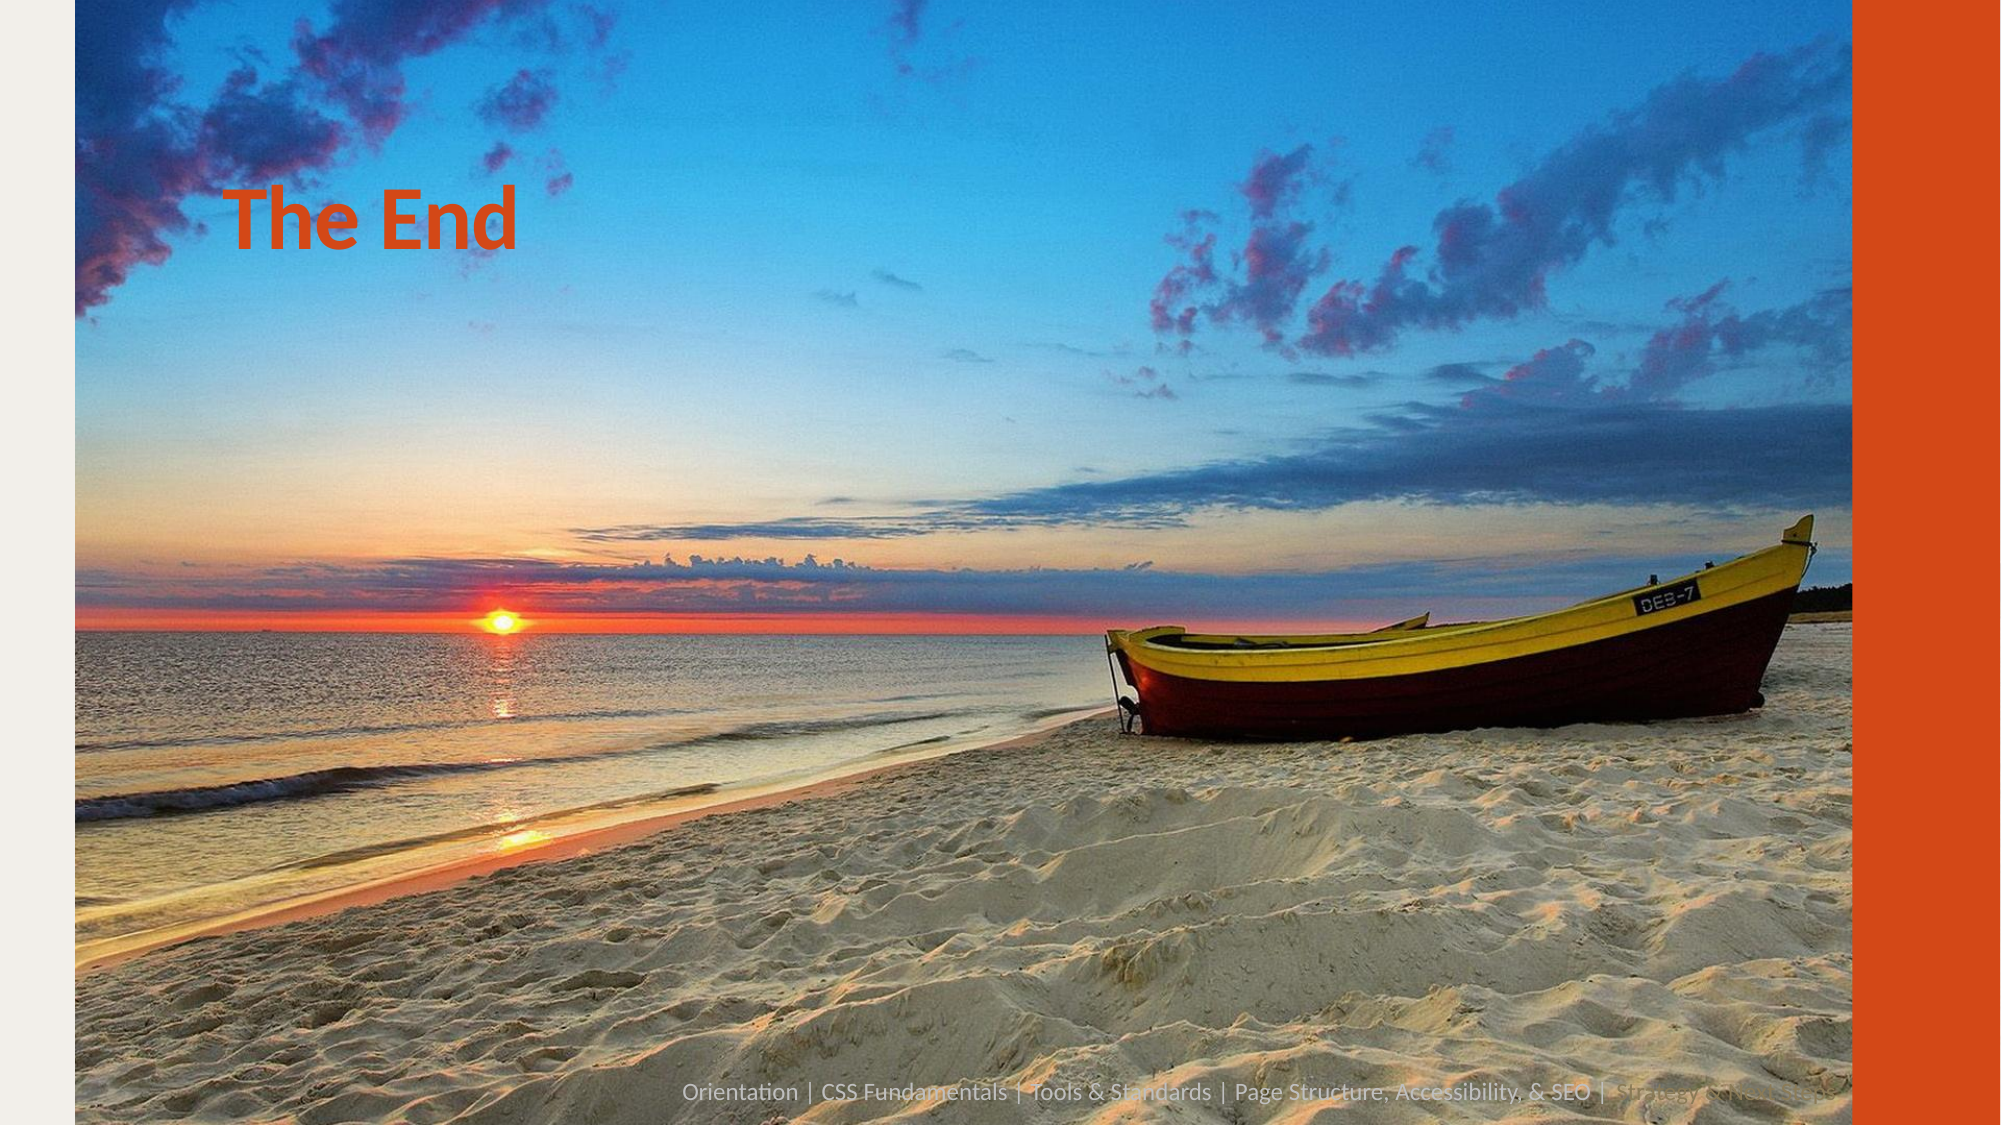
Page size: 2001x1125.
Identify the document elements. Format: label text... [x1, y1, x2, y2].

picture [75, 0, 1852, 1125]
text_box Orientation | CSS Fundamentals | Tools & Standards | Page Structure, Accessibility, & SEO | Strategy & Next Steps [72, 1068, 1851, 1113]
title The End [206, 48, 1797, 278]
